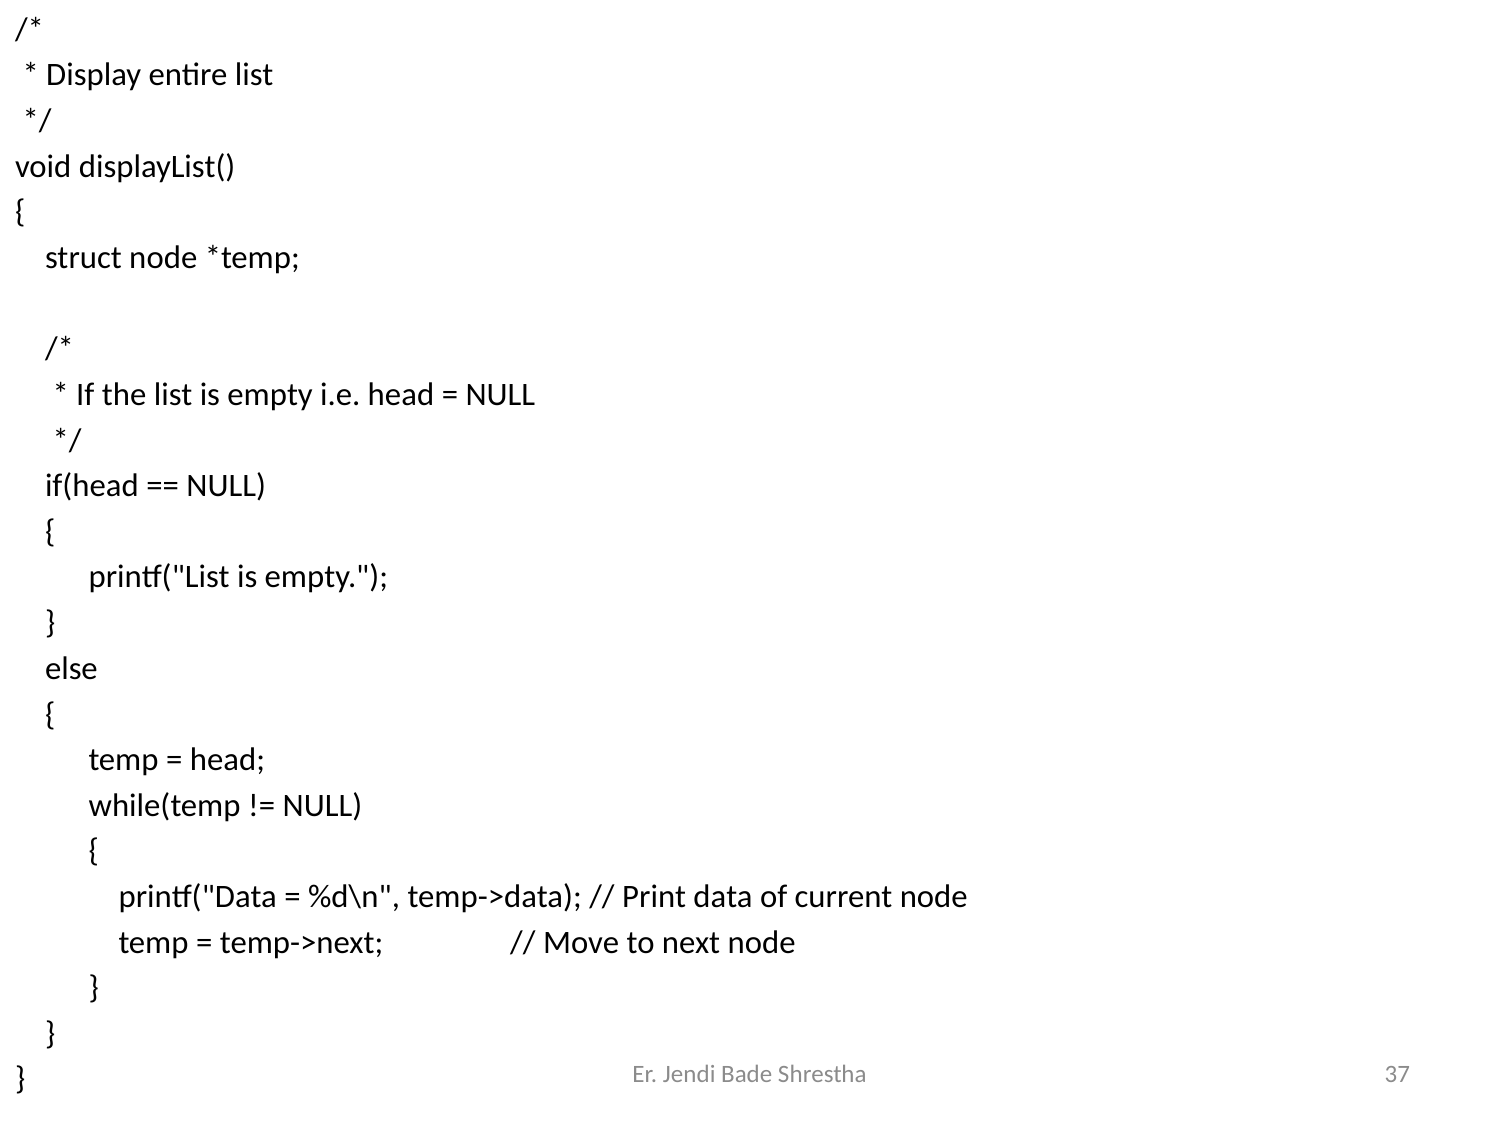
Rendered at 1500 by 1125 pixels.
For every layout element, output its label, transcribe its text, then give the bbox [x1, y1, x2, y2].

footer Er. Jendi Bade Shrestha [512, 1042, 988, 1103]
slide_number 37 [1074, 1042, 1425, 1103]
list /* * Display entire list */ void displayList() { struct node *temp; /* * If the list is empty i.e. head = NULL */ if(head == NULL) { printf("List is empty."); } else { temp = head; while(temp != NULL) { printf("Data = %d\n", temp->data); // Print data of current node temp = temp->next; // Move to next node } } } [0, 0, 1500, 1125]
